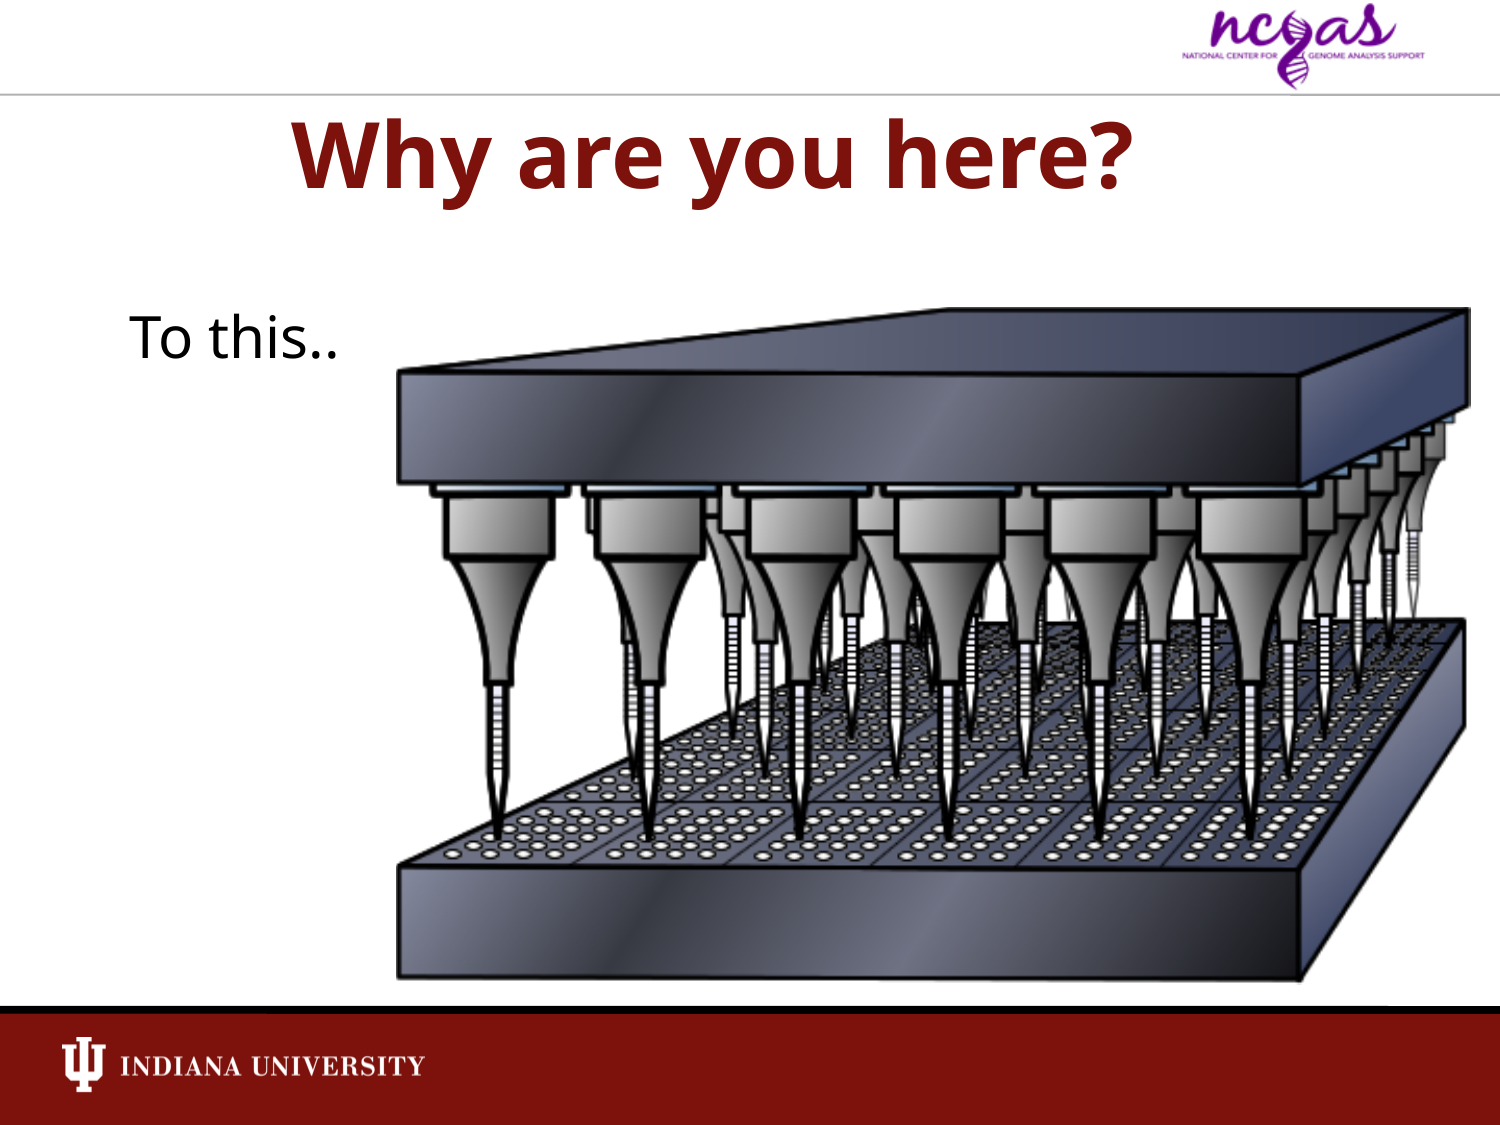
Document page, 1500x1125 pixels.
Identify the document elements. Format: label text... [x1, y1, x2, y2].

picture [62, 1037, 425, 1098]
title Why are you here? [133, 88, 1294, 305]
text_box To this.. [114, 285, 878, 945]
picture [395, 306, 1472, 985]
picture [1171, 2, 1435, 92]
